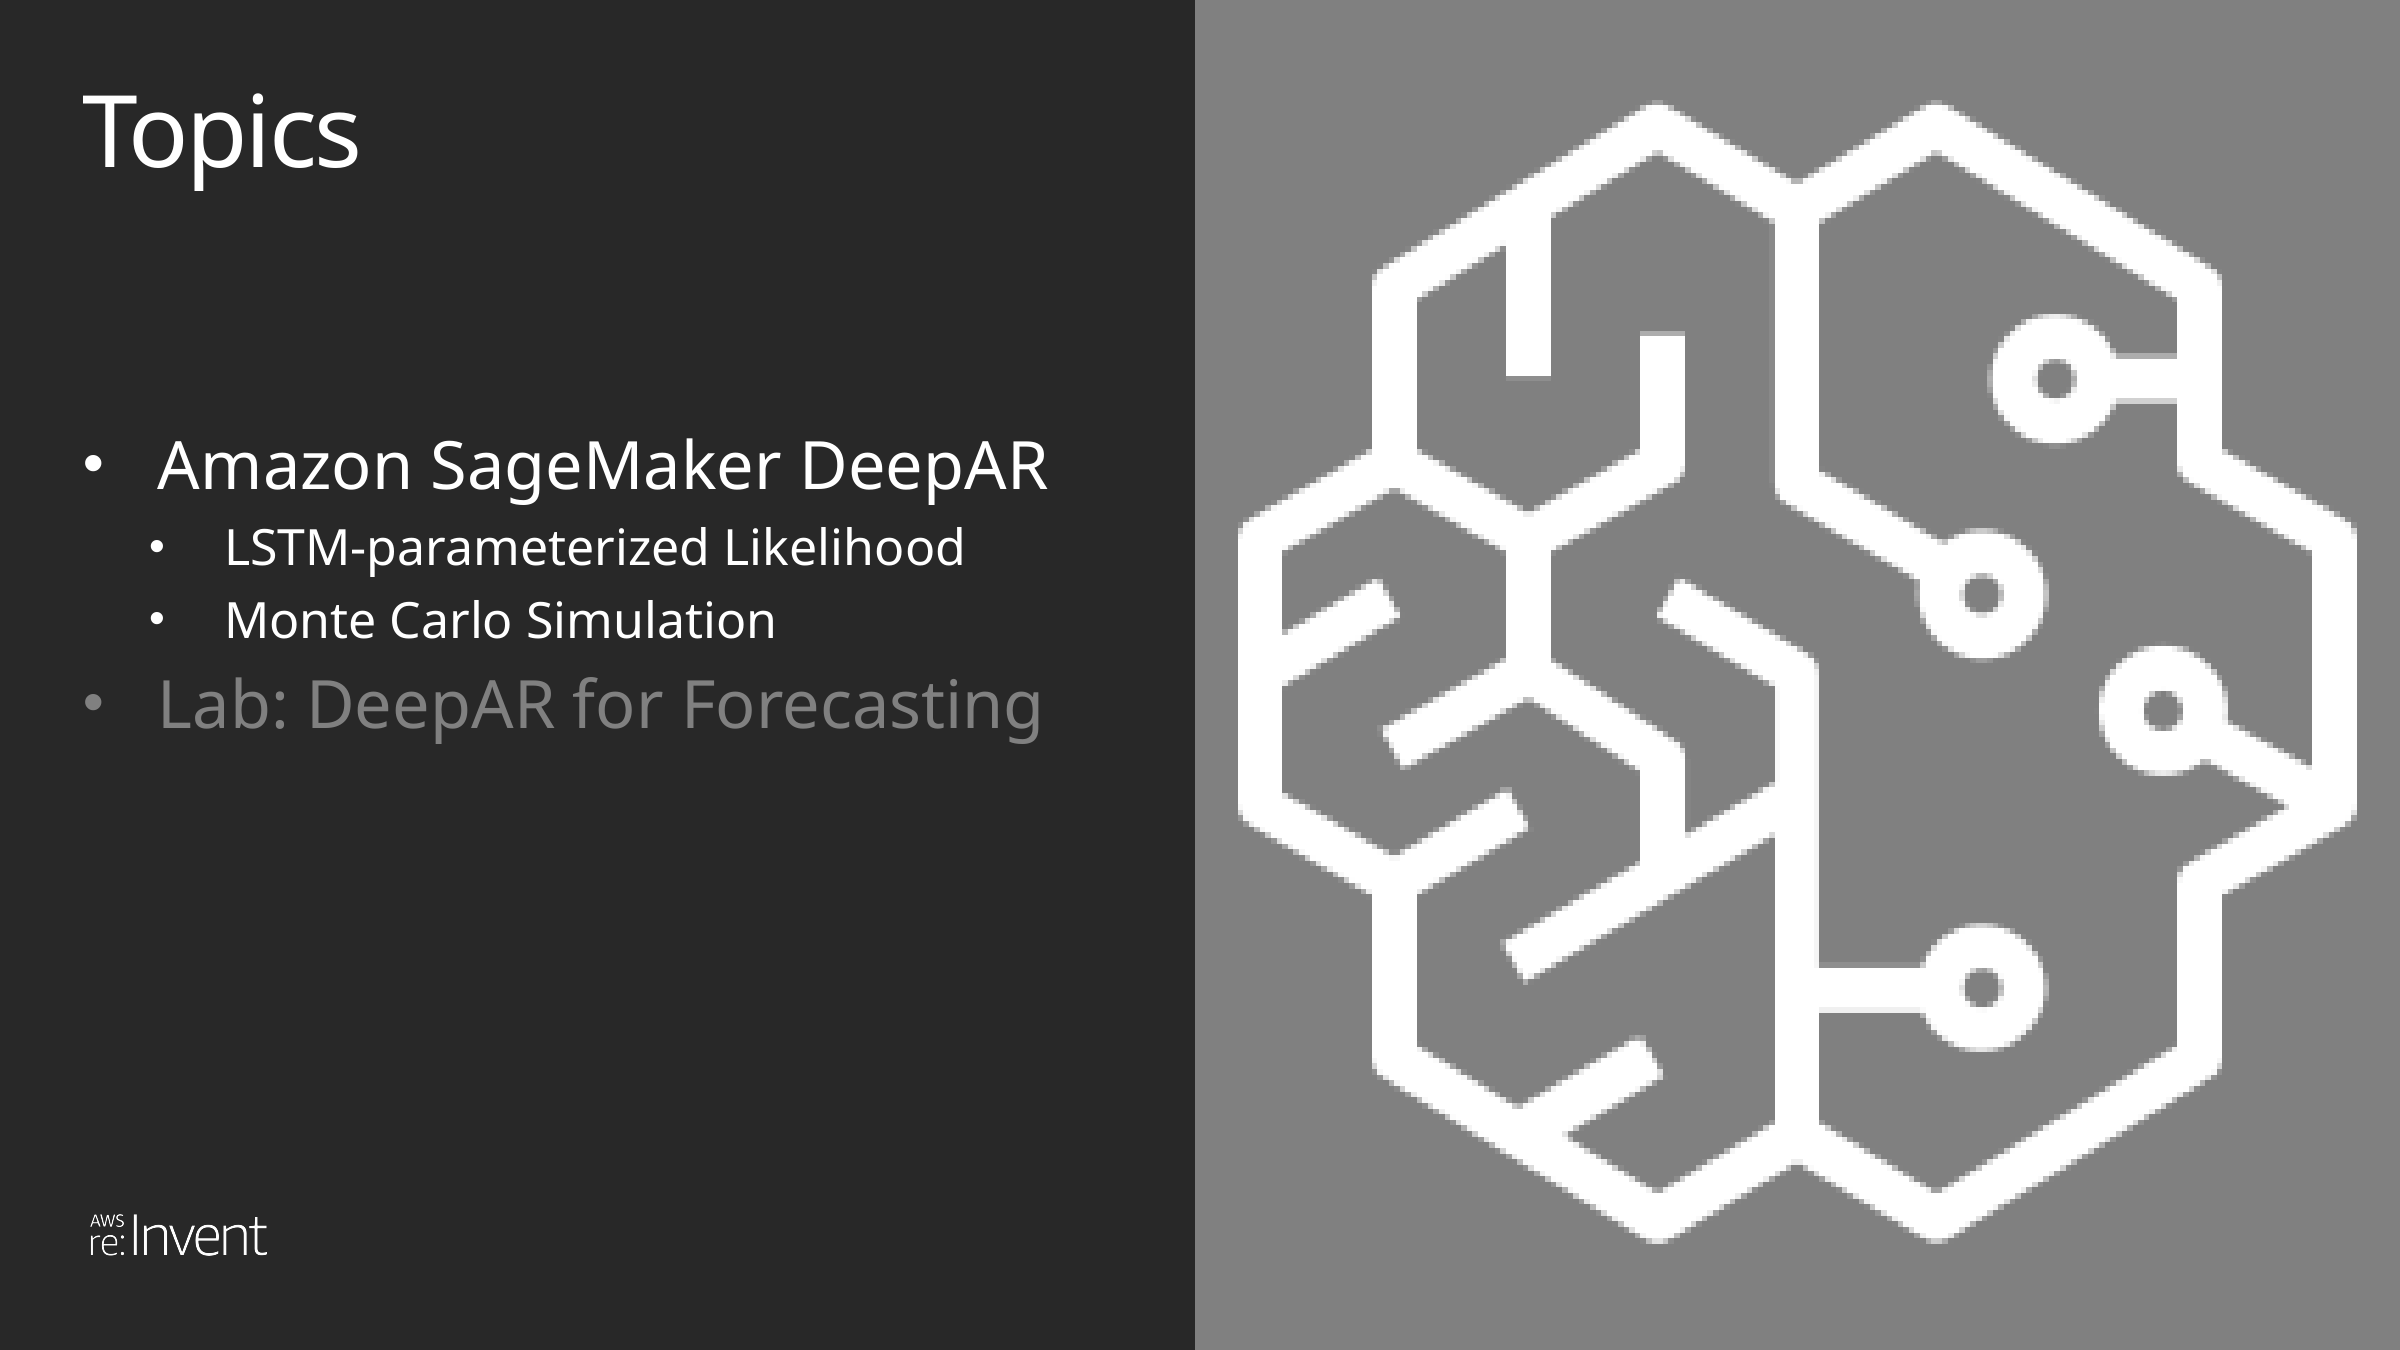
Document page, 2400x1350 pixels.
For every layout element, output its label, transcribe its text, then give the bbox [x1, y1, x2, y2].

list Amazon SageMaker DeepAR LSTM-parameterized Likelihood Monte Carlo Simulation Lab: DeepAR for Forecasting [52, 399, 1222, 772]
picture [1238, 100, 2357, 1250]
text_box [1194, 0, 2400, 1350]
picture [90, 1214, 267, 1256]
title Topics [52, 56, 1080, 323]
